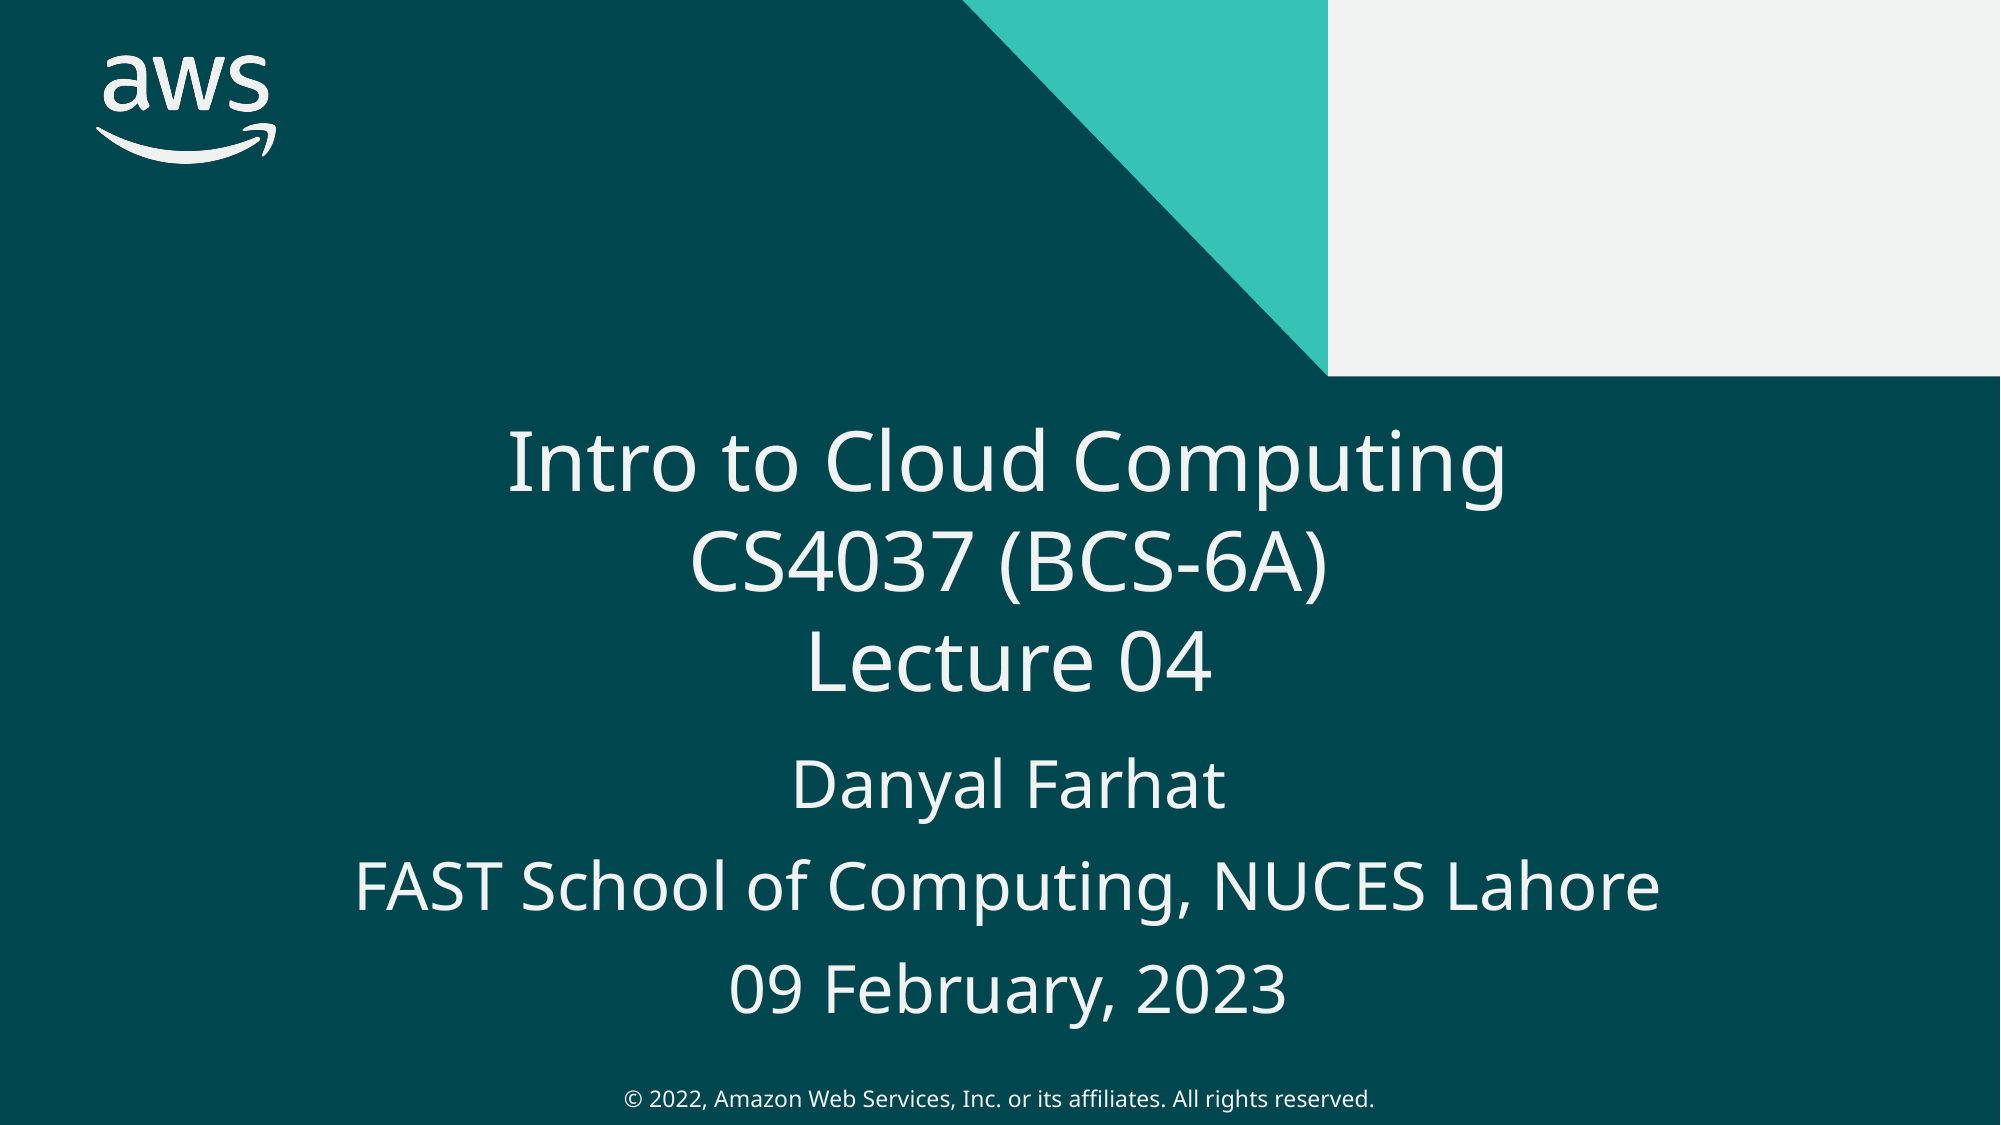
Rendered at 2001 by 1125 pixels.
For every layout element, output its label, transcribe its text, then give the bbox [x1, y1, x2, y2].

title Intro to Cloud Computing CS4037 (BCS-6A) Lecture 04 [60, 376, 1958, 716]
picture [96, 55, 276, 164]
subtitle Danyal Farhat FAST School of Computing, NUCES Lahore 09 February, 2023 [60, 733, 1958, 1017]
